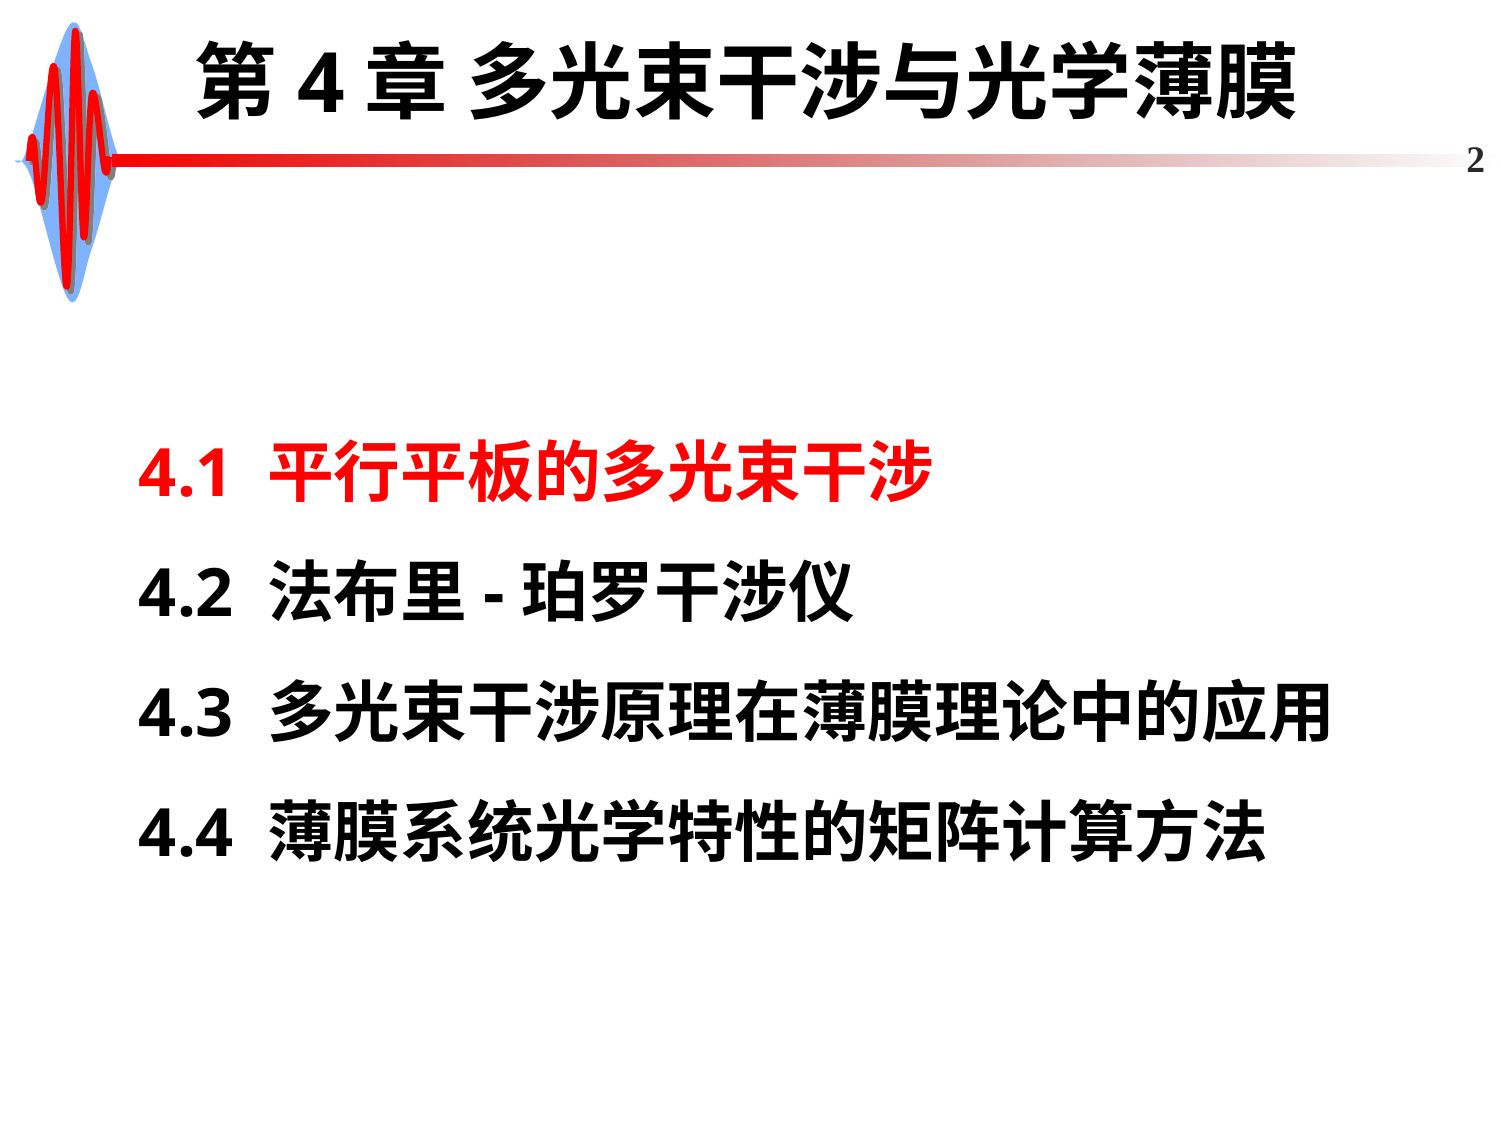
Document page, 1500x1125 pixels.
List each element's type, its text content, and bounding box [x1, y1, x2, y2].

text_box 4.1 平行平板的多光束干涉 4.2 法布里-珀罗干涉仪 4.3 多光束干涉原理在薄膜理论中的应用 4.4 薄膜系统光学特性的矩阵计算方法 [123, 382, 1424, 878]
title 第4章 多光束干涉与光学薄膜 [159, 19, 1334, 137]
slide_number 2 [1370, 139, 1500, 176]
